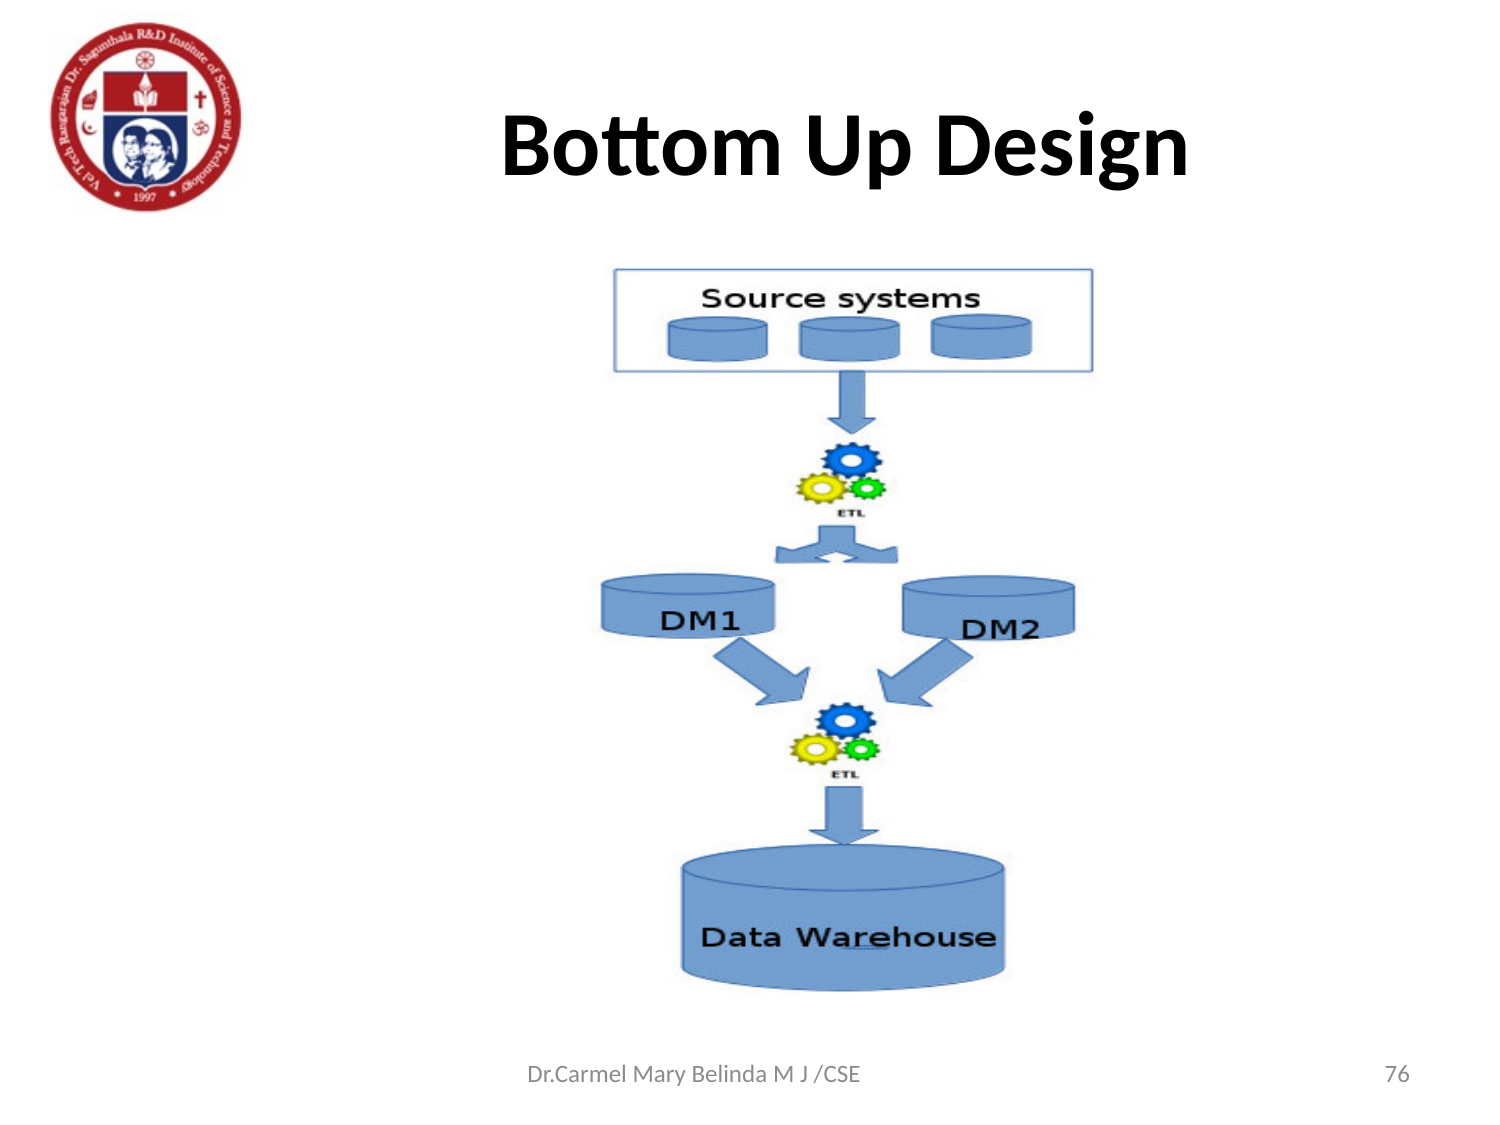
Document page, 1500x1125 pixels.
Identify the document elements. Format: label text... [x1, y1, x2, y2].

slide_number 76 [1074, 1042, 1425, 1103]
title Bottom Up Design [287, 45, 1425, 233]
footer Dr.Carmel Mary Belinda M J /CSE [512, 1042, 988, 1103]
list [512, 266, 1163, 1009]
picture [47, 12, 250, 220]
